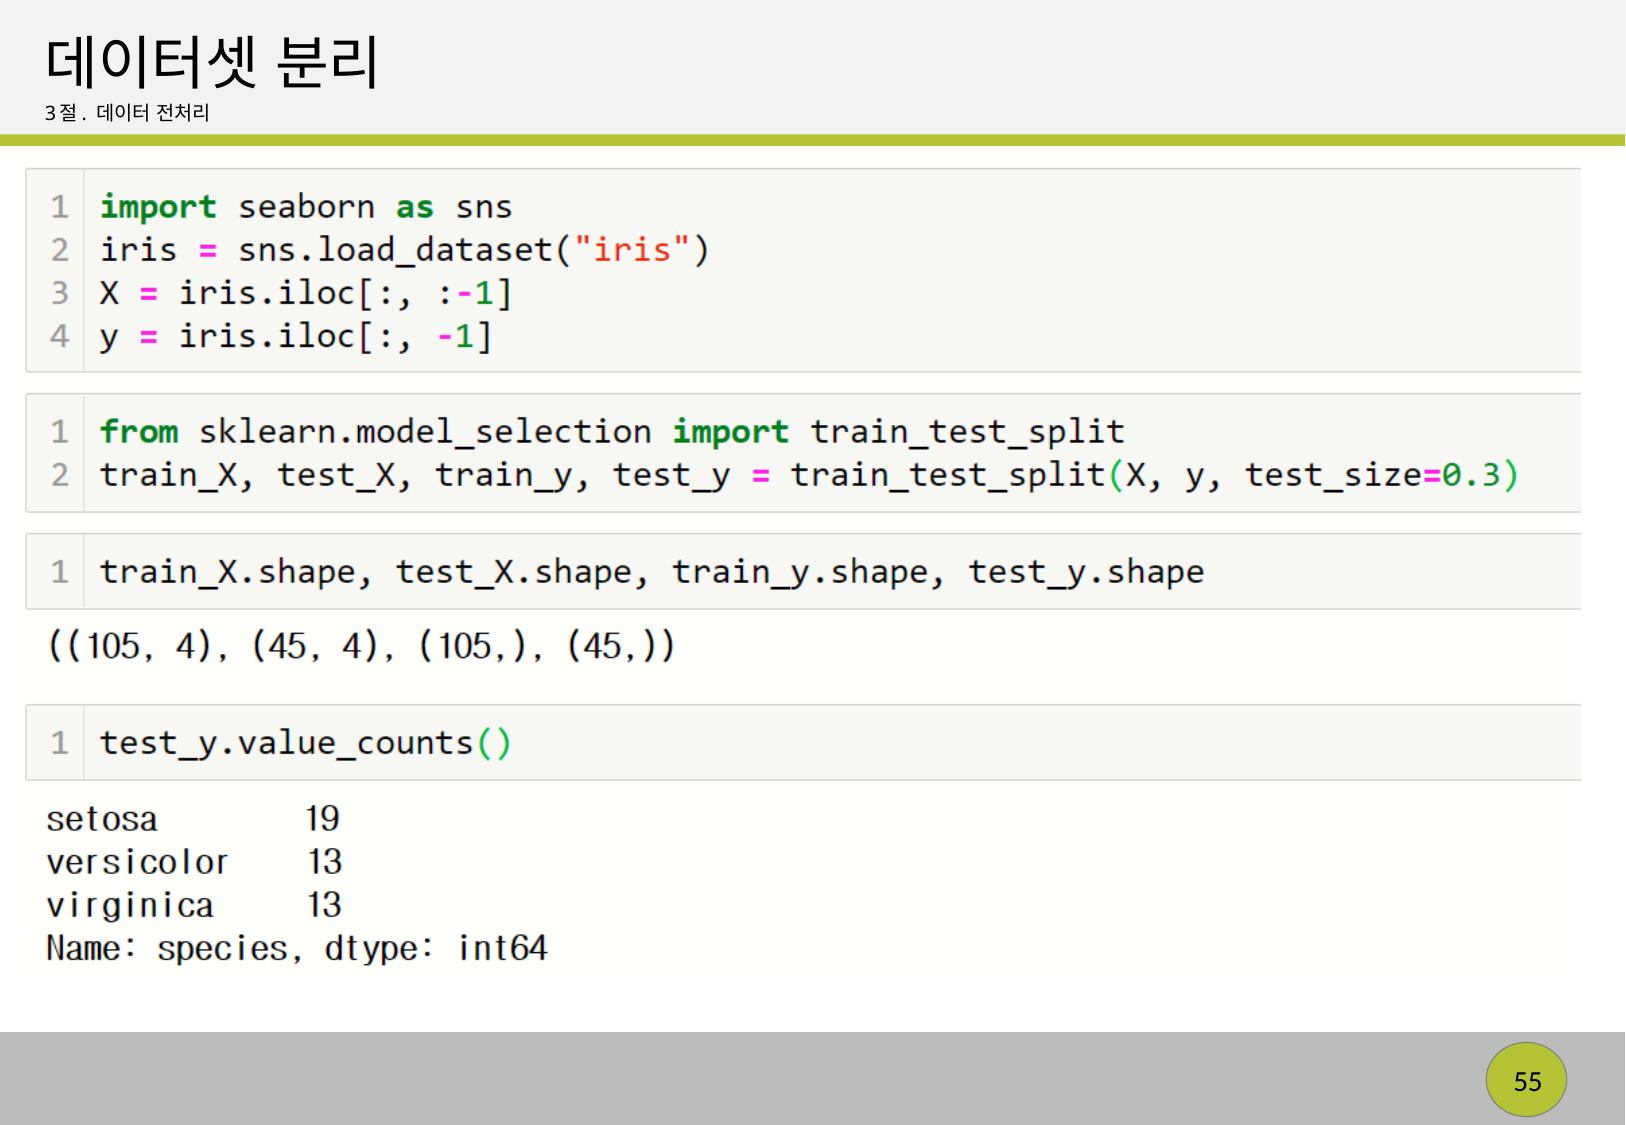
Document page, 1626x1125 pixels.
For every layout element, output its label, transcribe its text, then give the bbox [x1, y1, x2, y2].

picture [20, 160, 1581, 976]
list 3절. 데이터 전처리 [32, 94, 1592, 130]
title 데이터셋 분리 [32, 19, 1592, 91]
